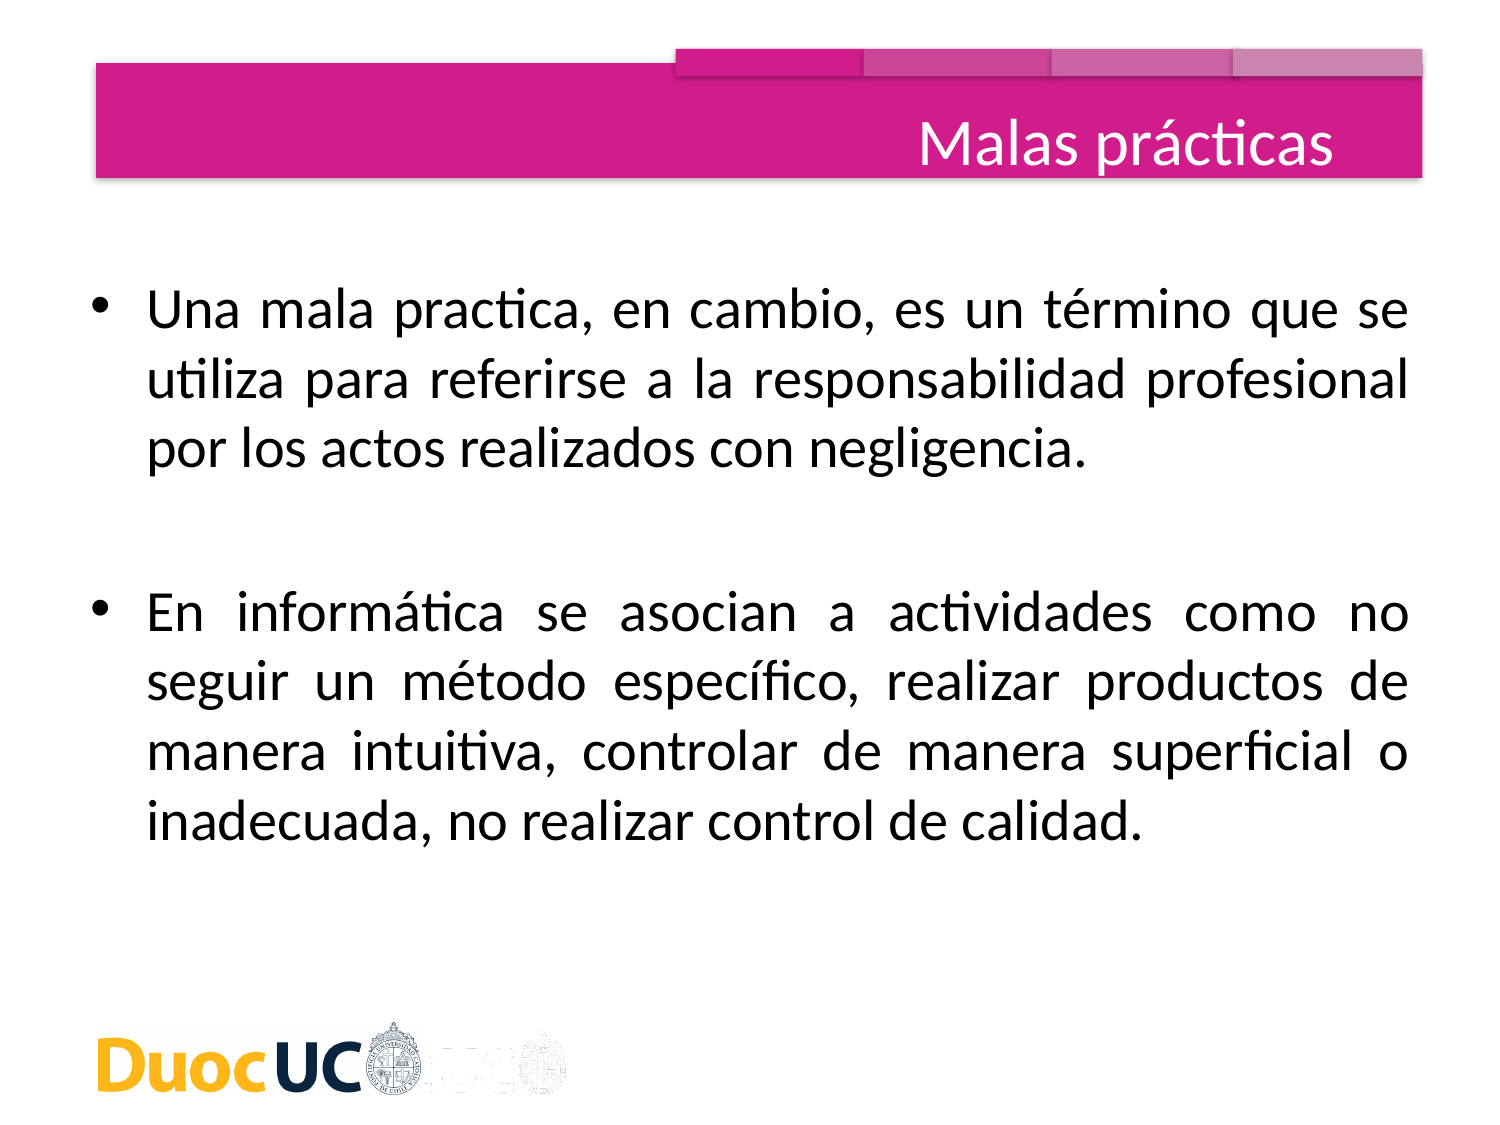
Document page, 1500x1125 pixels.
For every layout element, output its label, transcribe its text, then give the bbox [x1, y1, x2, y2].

list Una mala practica, en cambio, es un término que se utiliza para referirse a la responsabilidad profesional por los actos realizados con negligencia. En informática se asocian a actividades como no seguir un método específico, realizar productos de manera intuitiva, controlar de manera superficial o inadecuada, no realizar control de calidad. [75, 262, 1425, 1005]
title Malas prácticas [0, 45, 1350, 233]
picture [96, 1021, 566, 1095]
